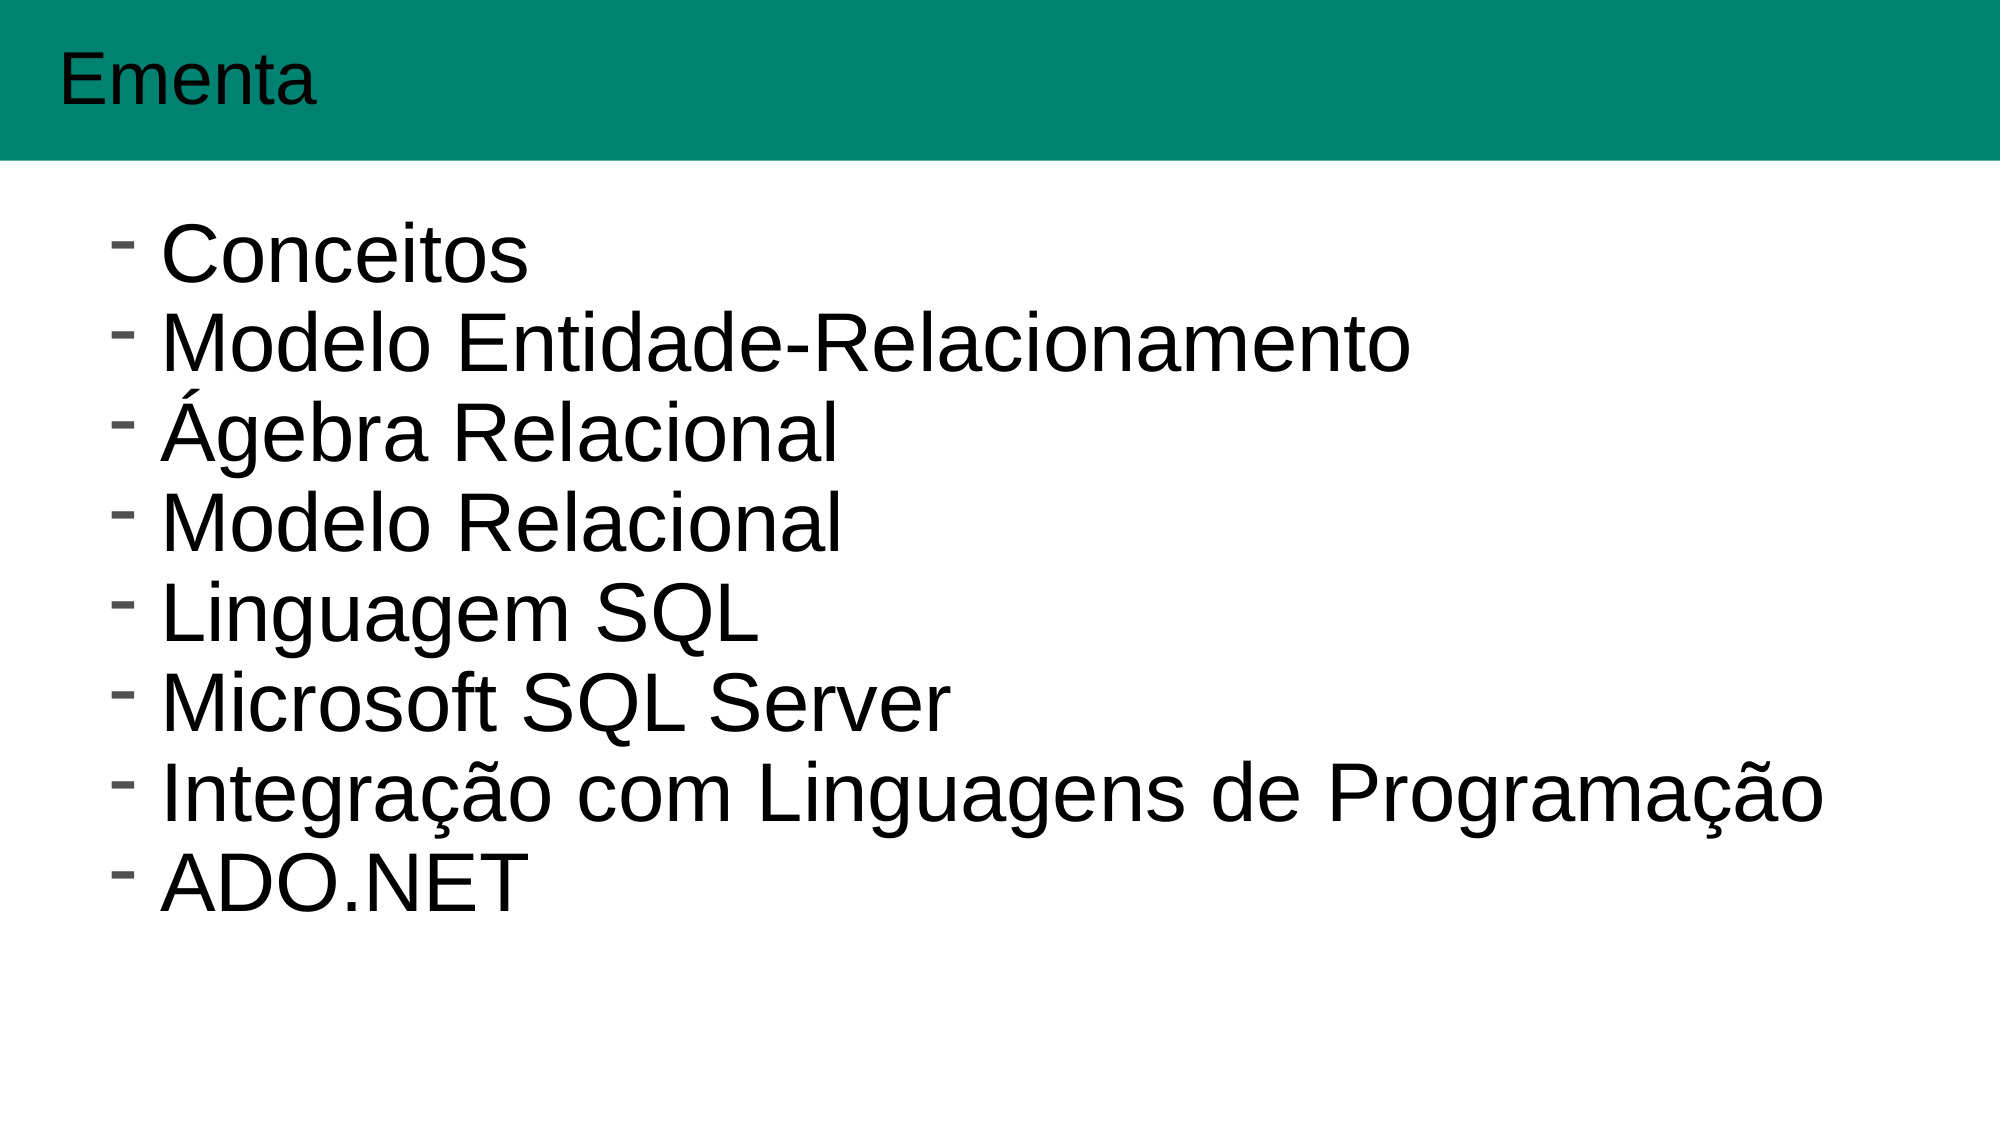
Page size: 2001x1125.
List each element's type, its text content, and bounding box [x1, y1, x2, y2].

list Conceitos Modelo Entidade-Relacionamento Ágebra Relacional Modelo Relacional Linguagem SQL Microsoft SQL Server Integração com Linguagens de Programação ADO.NET [44, 195, 1956, 533]
text_box Ementa [0, 0, 2000, 161]
